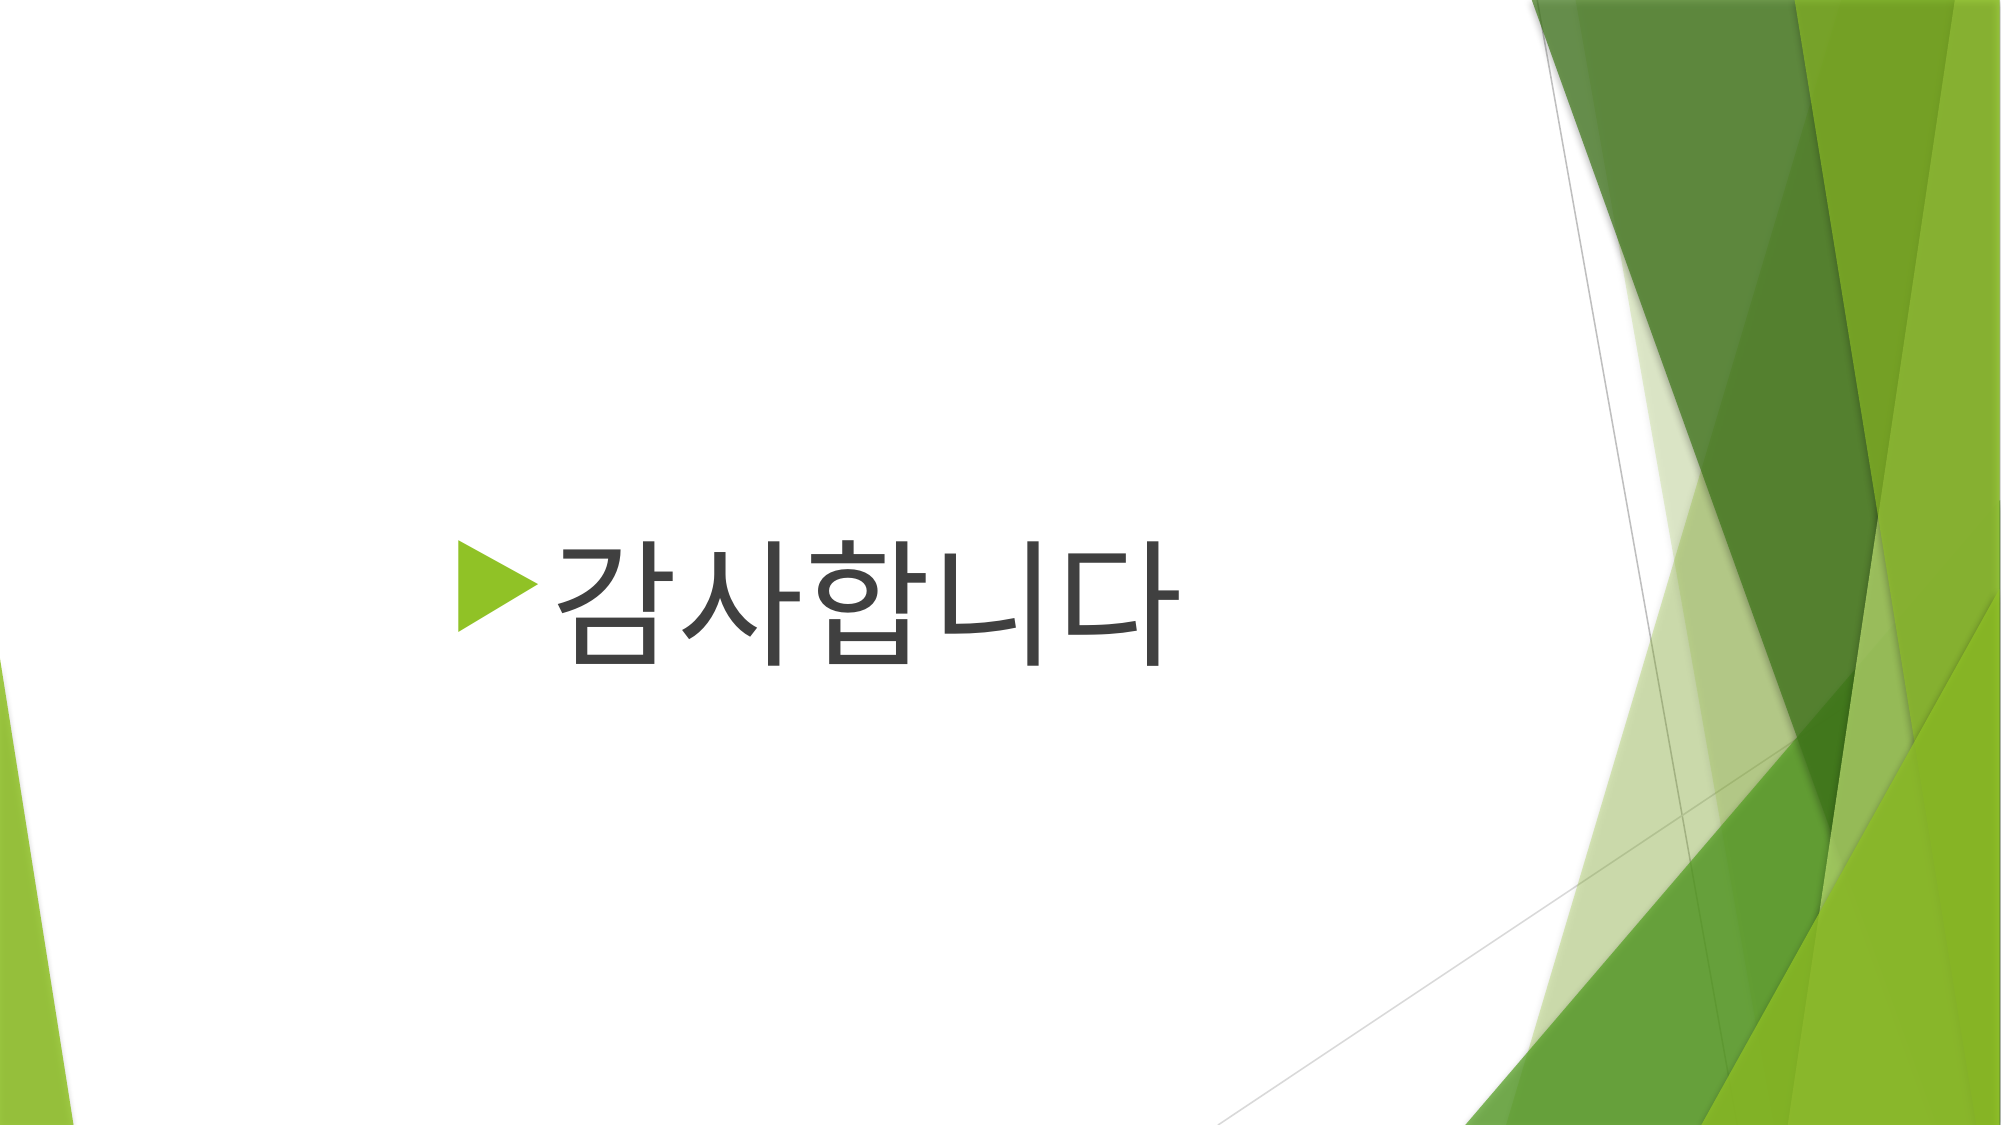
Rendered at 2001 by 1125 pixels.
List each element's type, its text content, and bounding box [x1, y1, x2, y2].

list 감사합니다 [111, 354, 1522, 992]
